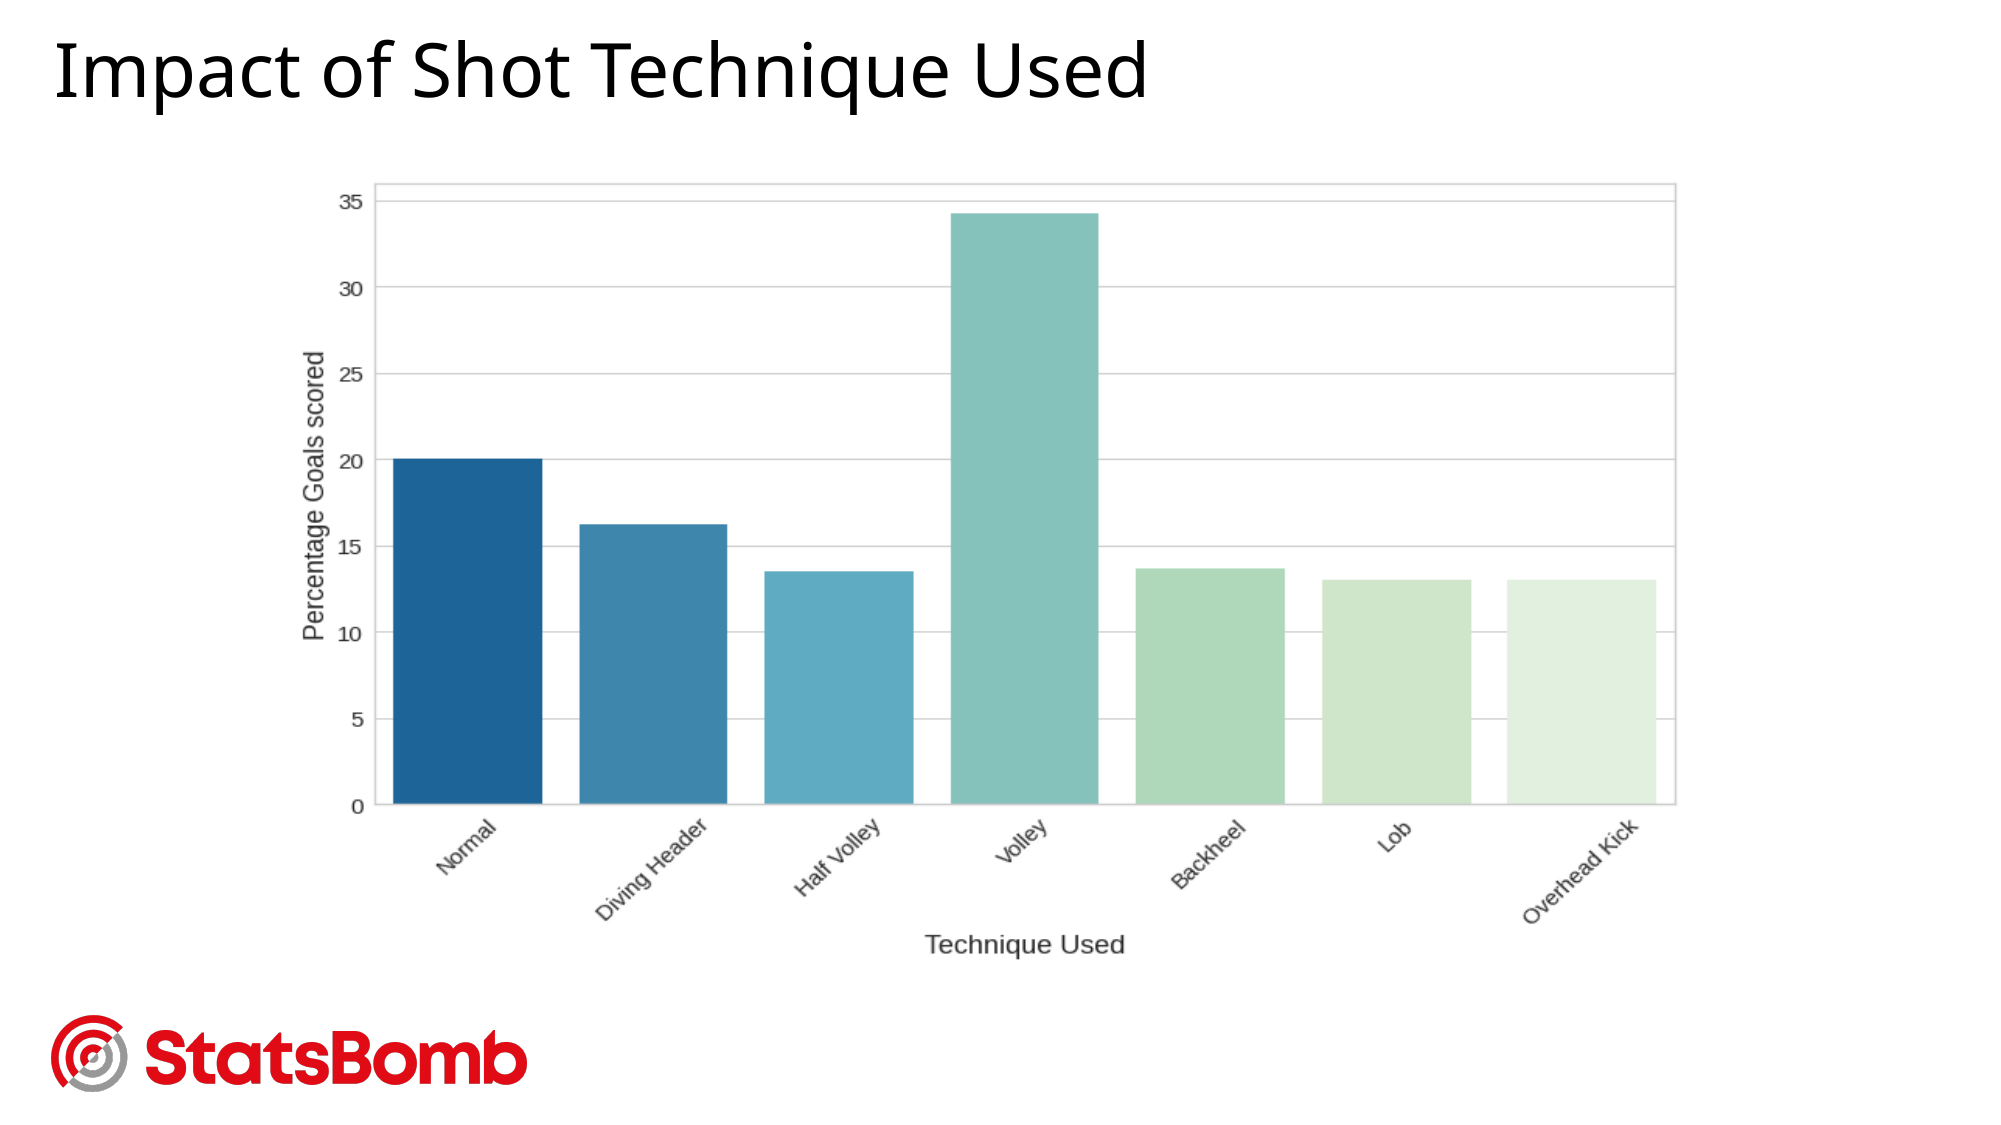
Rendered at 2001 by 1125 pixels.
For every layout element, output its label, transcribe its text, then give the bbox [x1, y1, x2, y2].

picture [50, 1014, 527, 1092]
title Impact of Shot Technique Used [363, 25, 962, 129]
picture [0, 0, 1686, 1125]
